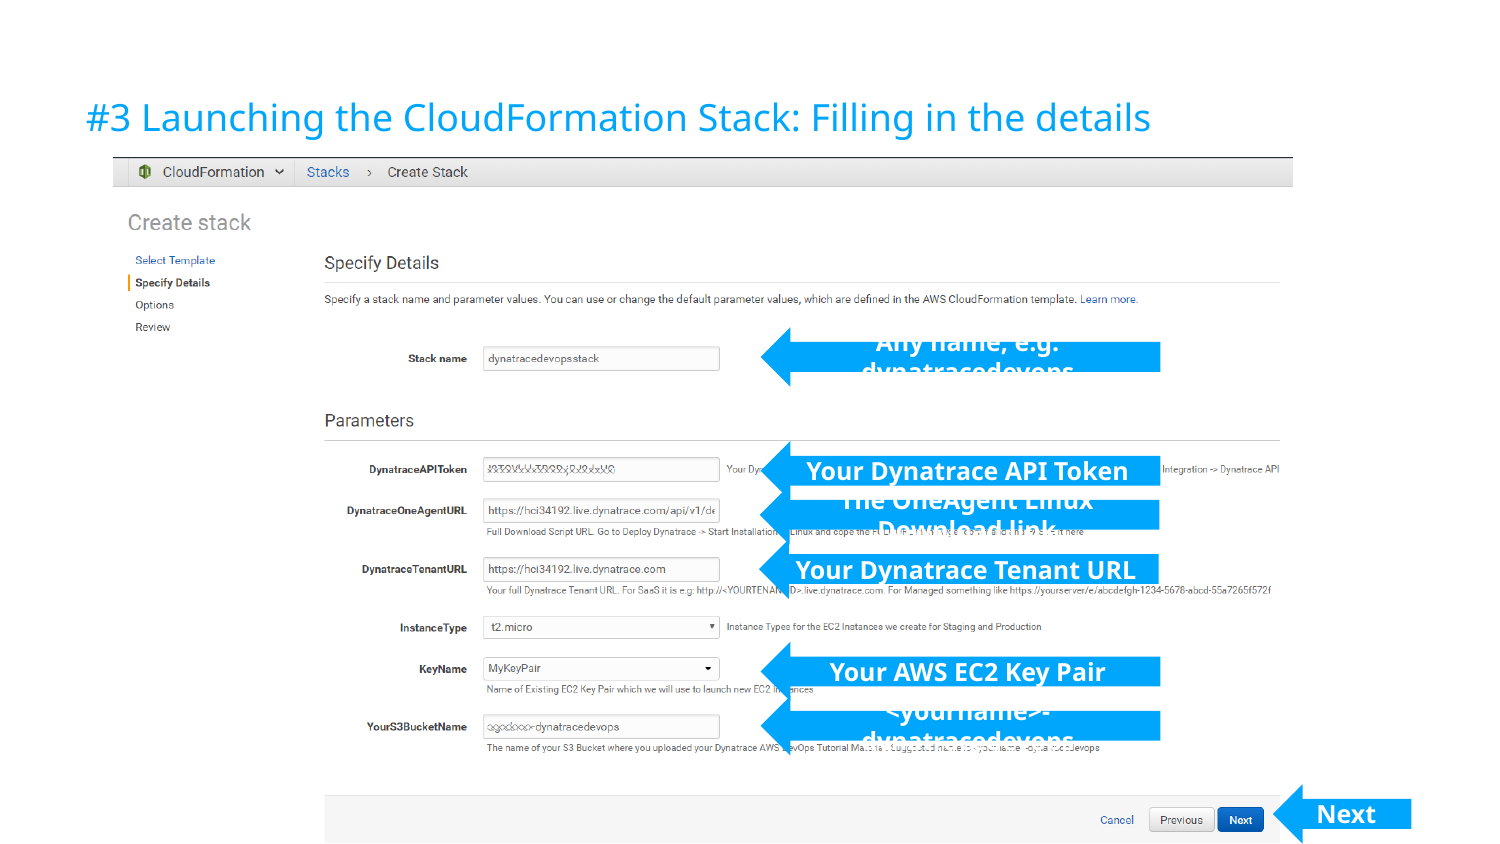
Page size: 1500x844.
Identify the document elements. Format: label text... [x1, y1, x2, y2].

text_box Next [1293, 781, 1413, 844]
picture [113, 157, 1293, 844]
title #3 Launching the CloudFormation Stack: Filling in the details [85, 70, 1412, 153]
